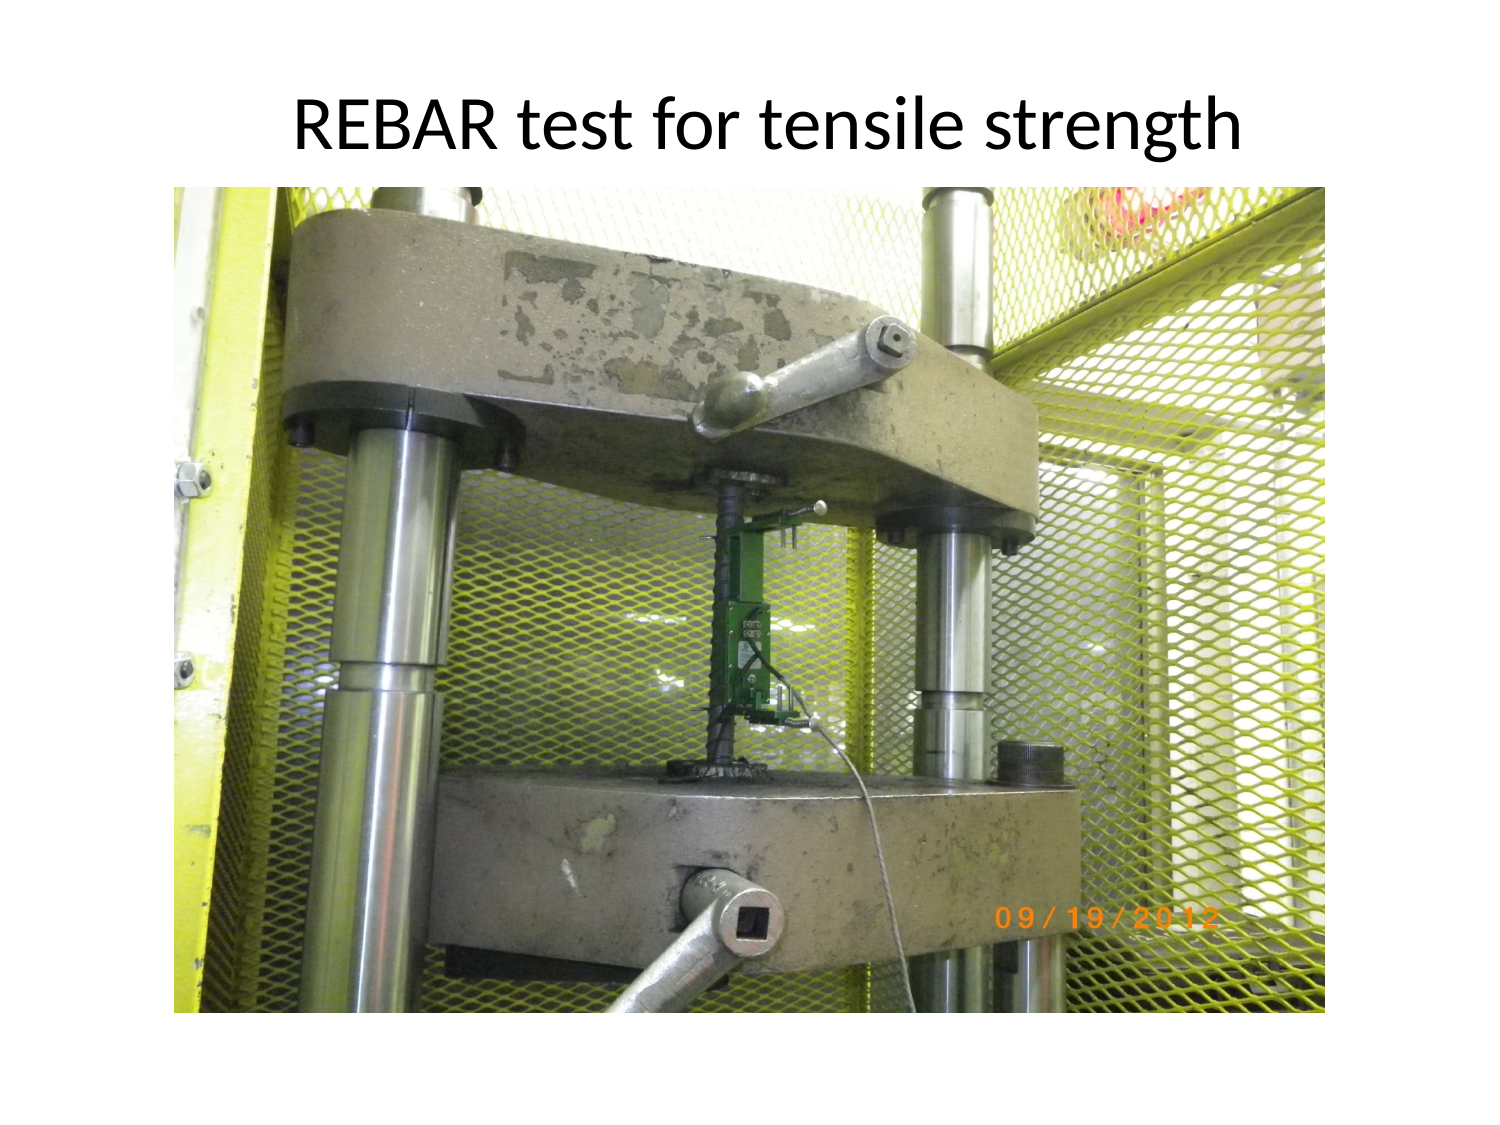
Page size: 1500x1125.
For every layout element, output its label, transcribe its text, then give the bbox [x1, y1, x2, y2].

text_box REBAR test for tensile strength [99, 49, 1438, 188]
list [174, 187, 1326, 1013]
